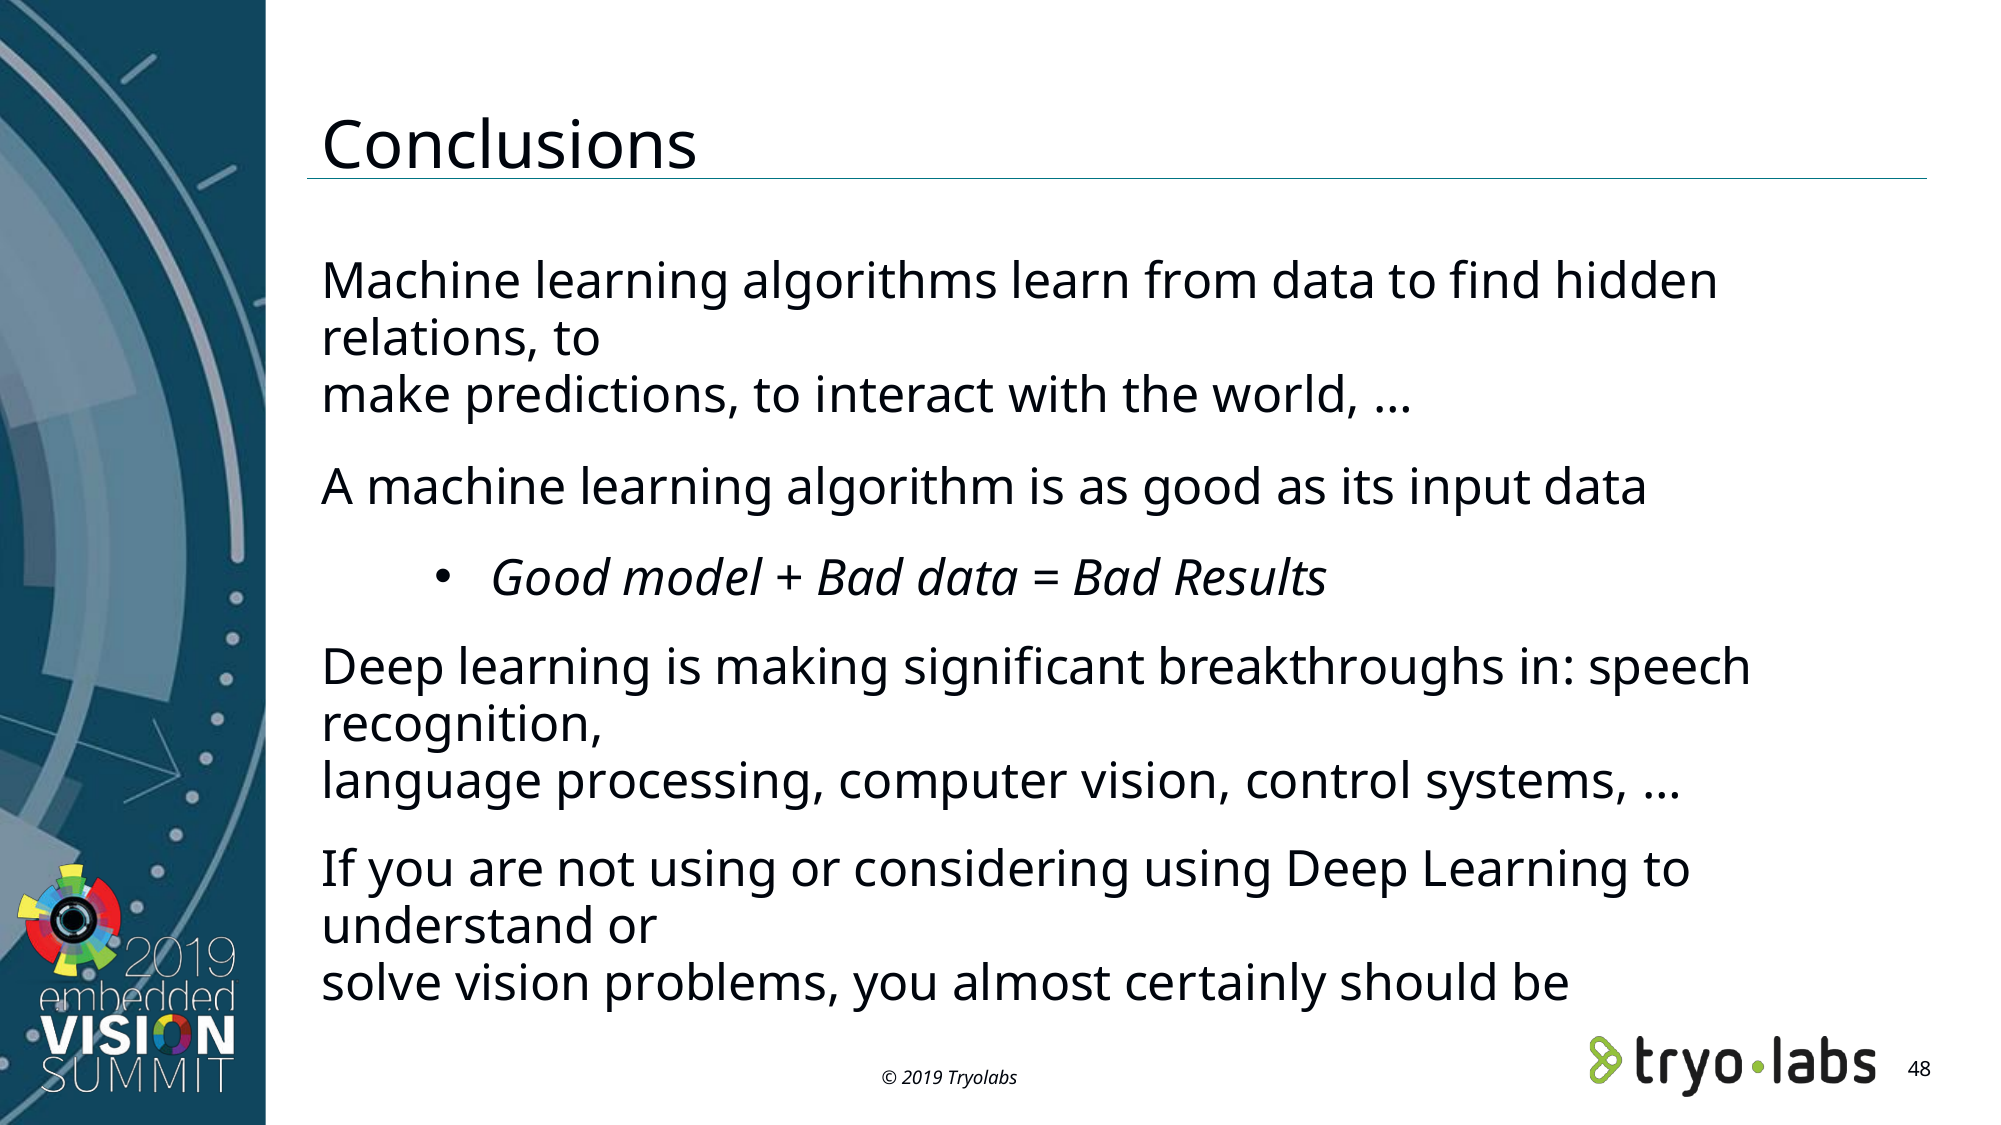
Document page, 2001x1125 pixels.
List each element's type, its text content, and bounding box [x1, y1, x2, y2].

slide_number 48 [1903, 1055, 1953, 1125]
footer © 2019 Tryolabs [879, 1065, 1018, 1125]
text_box [0, 0, 266, 1125]
list Machine learning algorithms learn from data to find hidden relations, to make predictions, to interact with the world, … A machine learning algorithm is as good as its input data Good model + Bad data = Bad Results Deep learning is making significant breakthroughs in: speech recognition, language processing, computer vision, control systems, … If you are not using or considering using Deep Learning to understand or solve vision problems, you almost certainly should be [130, 251, 1870, 1011]
text_box [15, 859, 239, 1099]
text_box [1589, 1036, 1876, 1097]
title Conclusions [177, 101, 1823, 251]
